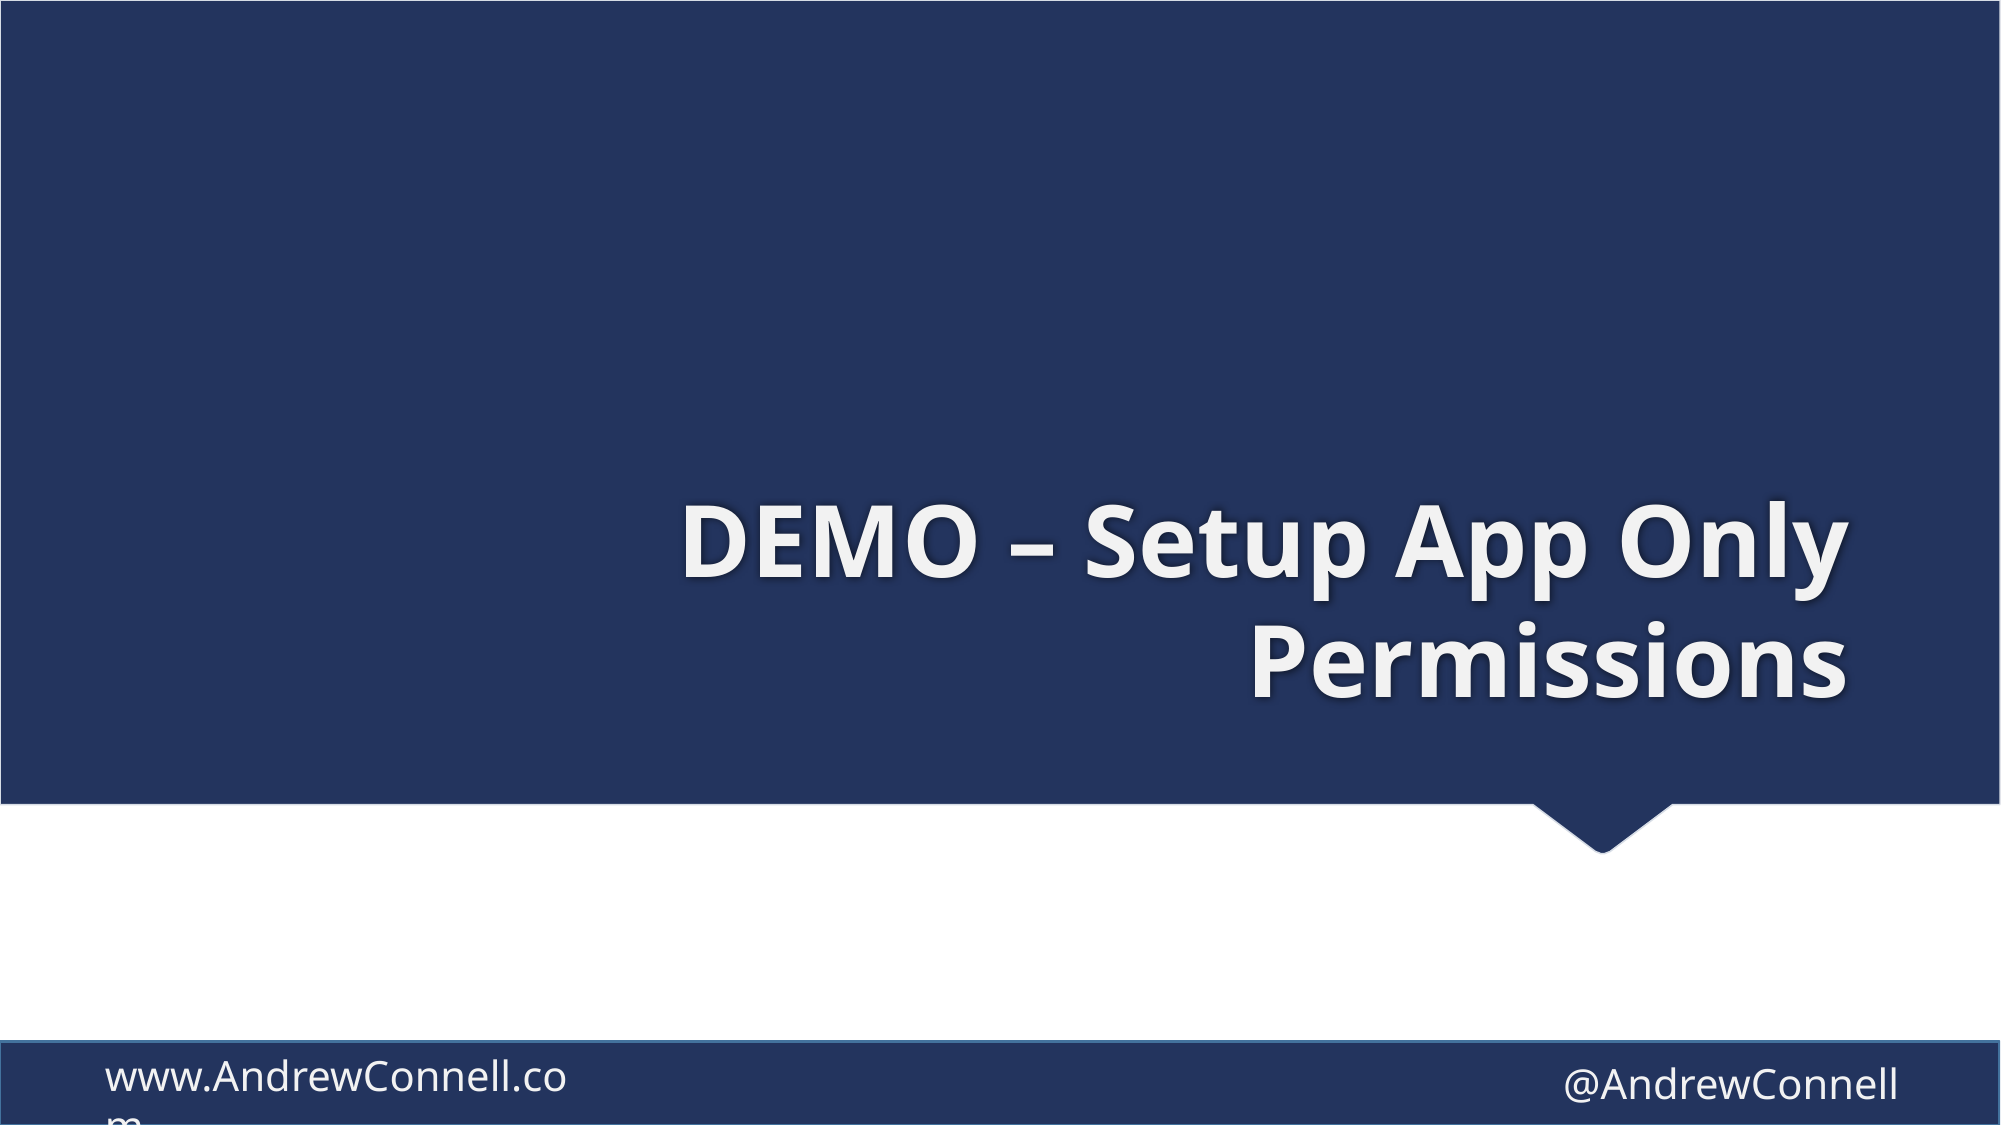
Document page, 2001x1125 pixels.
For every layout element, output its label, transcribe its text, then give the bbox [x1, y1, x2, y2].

title DEMO – Setup App Only Permissions [132, 484, 1866, 726]
